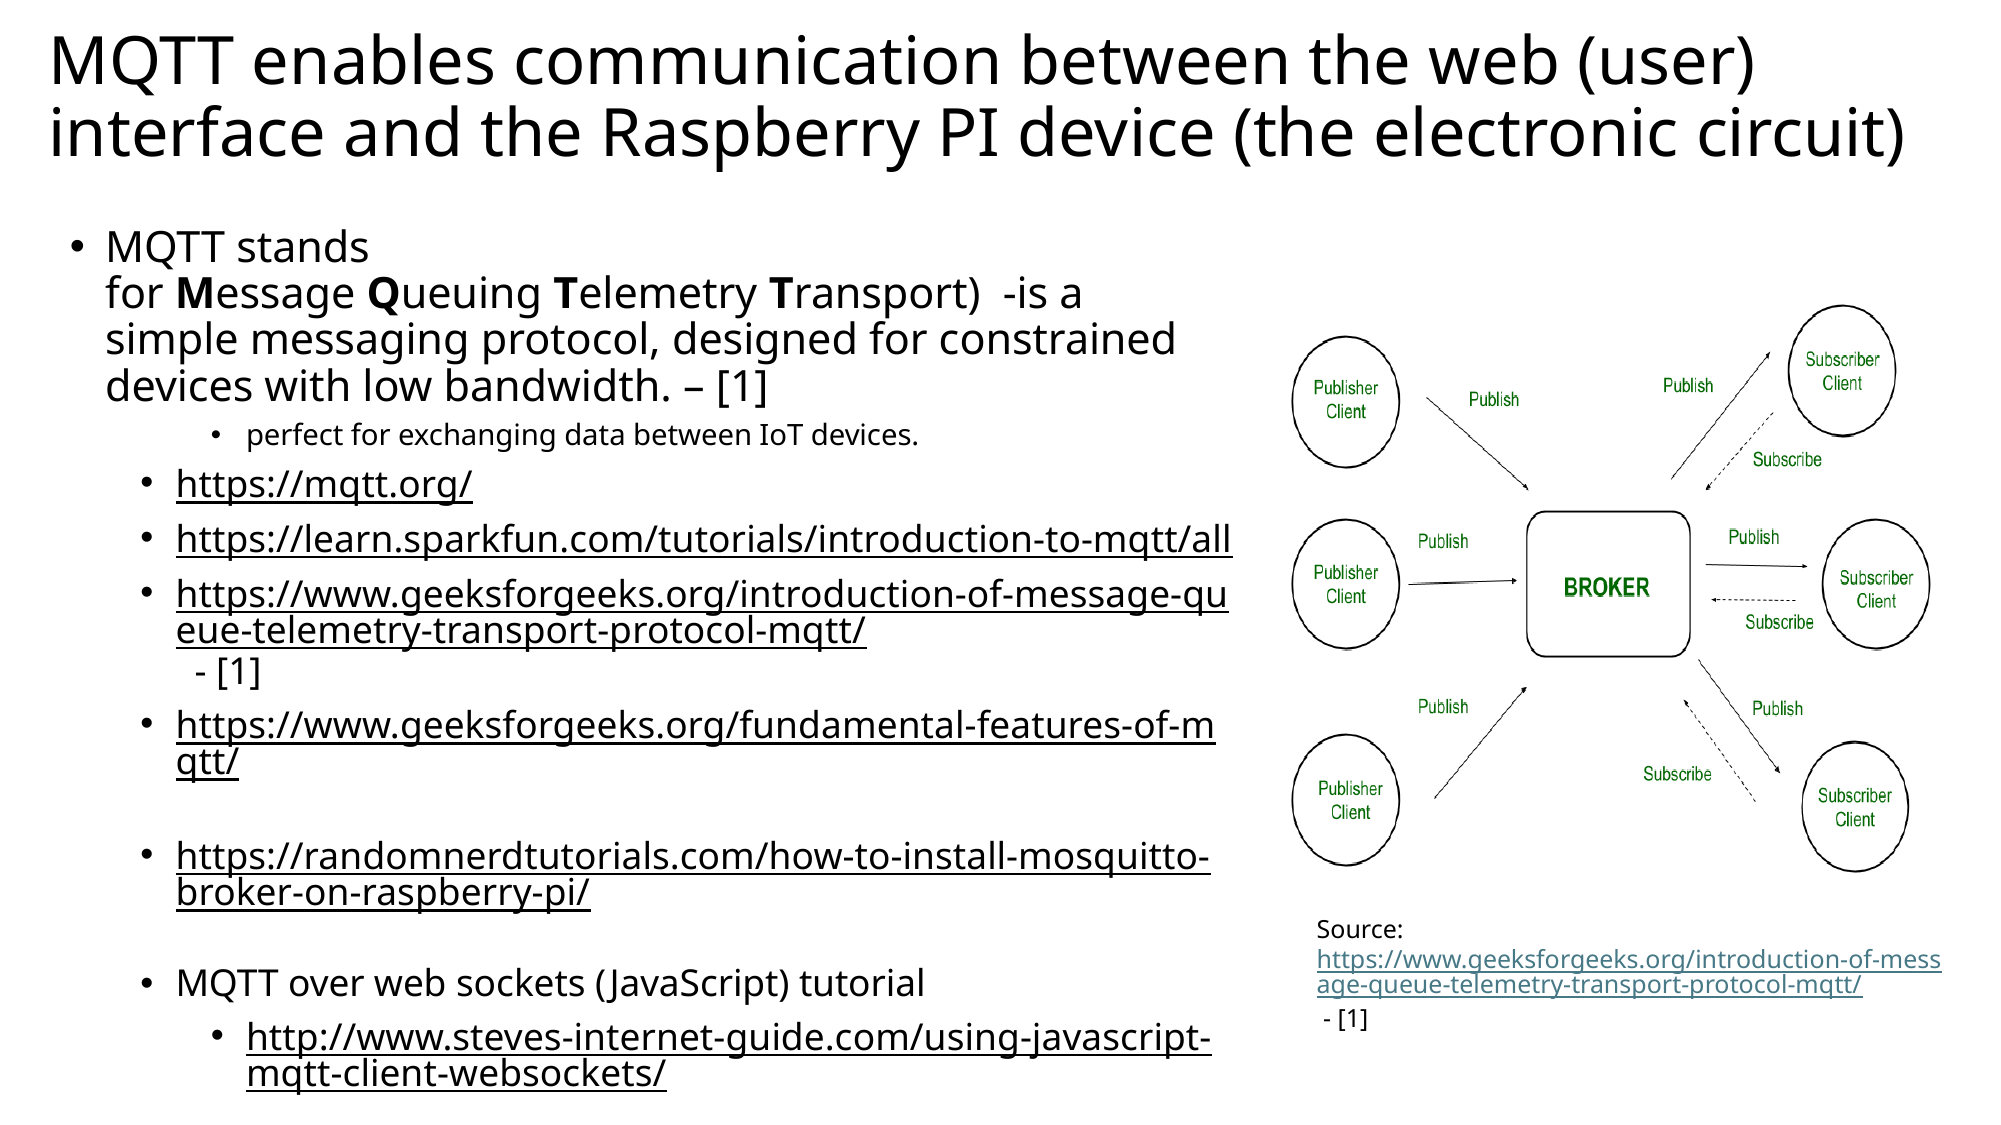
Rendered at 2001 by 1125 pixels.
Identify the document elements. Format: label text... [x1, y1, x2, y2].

text_box Source: https://www.geeksforgeeks.org/introduction-of-message-queue-telemetry-transport-protocol-mqtt/ - [1] [1301, 906, 1967, 1016]
list MQTT stands for Message Queuing Telemetry Transport) -is a simple messaging protocol, designed for constrained devices with low bandwidth. – [1] perfect for exchanging data between IoT devices. https://mqtt.org/ https://learn.sparkfun.com/tutorials/introduction-to-mqtt/all https://www.geeksforgeeks.org/introduction-of-message-queue-telemetry-transport-protocol-mqtt/ - [1] https://www.geeksforgeeks.org/fundamental-features-of-mqtt/ https://randomnerdtutorials.com/how-to-install-mosquitto-broker-on-raspberry-pi/ MQTT over web sockets (JavaScript) tutorial http://www.steves-internet-guide.com/using-javascript-mqtt-client-websockets/ [54, 217, 1241, 1040]
title MQTT enables communication between the web (user) interface and the Raspberry PI device (the electronic circuit) [33, 0, 1967, 198]
picture [1240, 276, 1977, 904]
